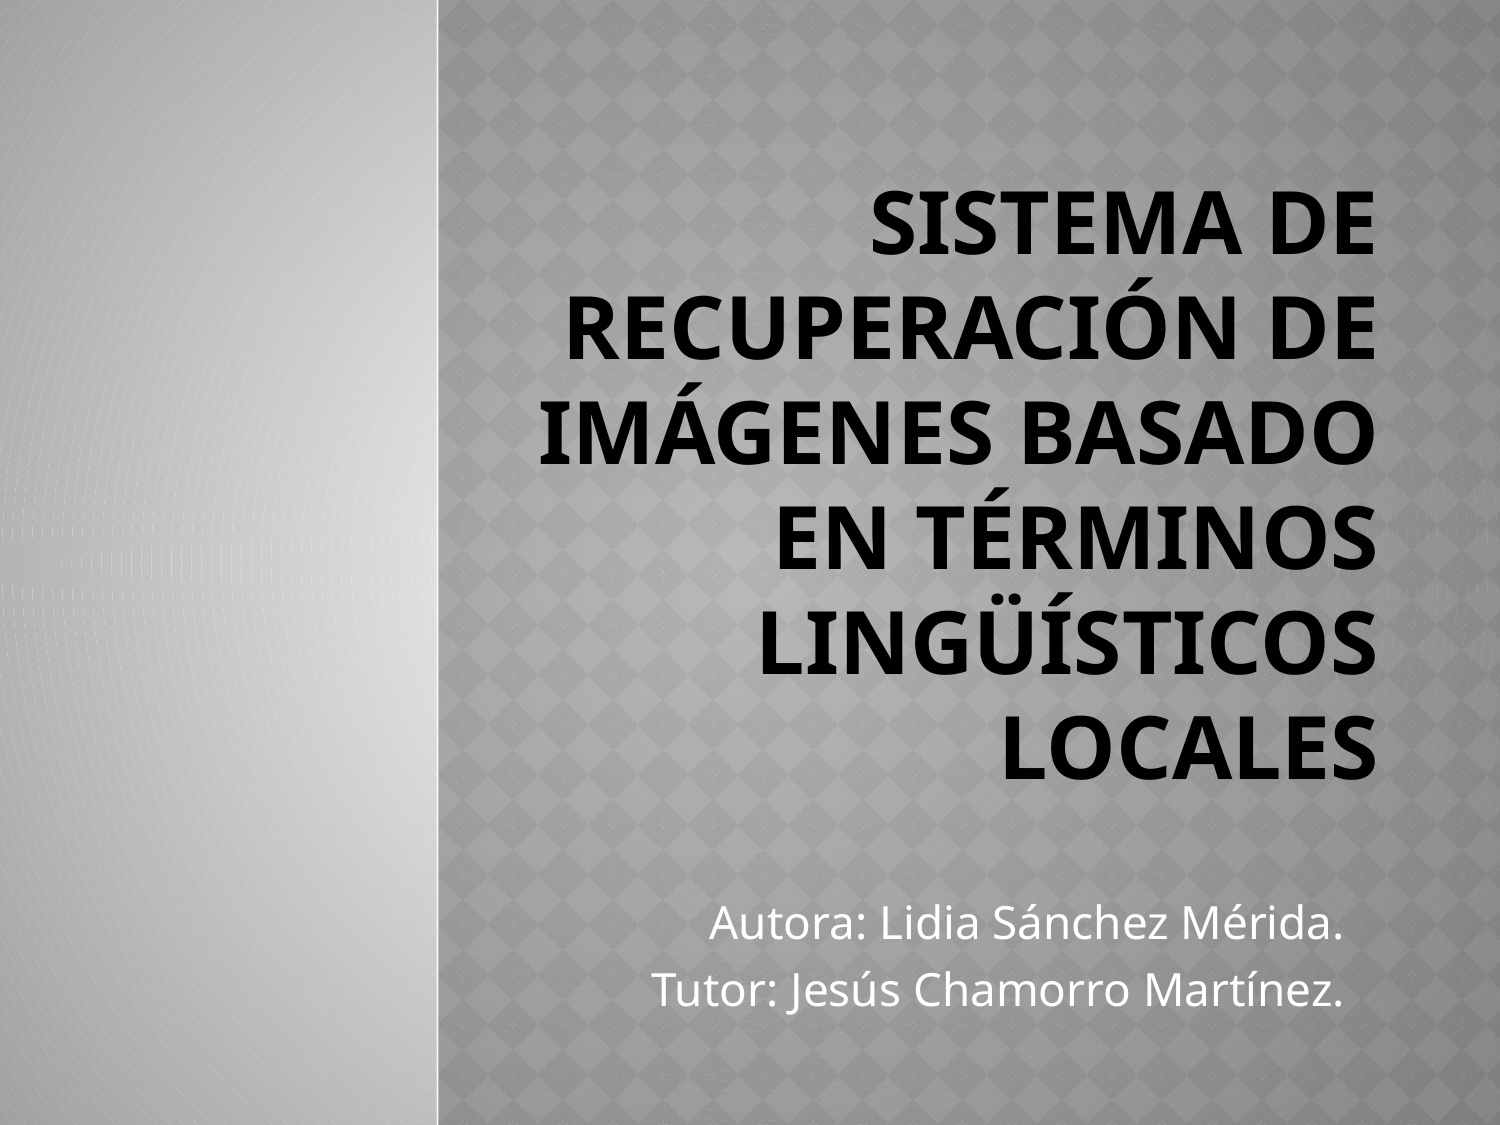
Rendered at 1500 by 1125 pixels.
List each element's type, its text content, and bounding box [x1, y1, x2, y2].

title SISTEMA DE RECUPERACIÓN DE IMÁGENES BASADO EN TÉRMINOS LINGÜÍSTICOS LOCALES [466, 30, 1387, 797]
subtitle Autora: Lidia Sánchez Mérida. Tutor: Jesús Chamorro Martínez. [513, 893, 1353, 1074]
